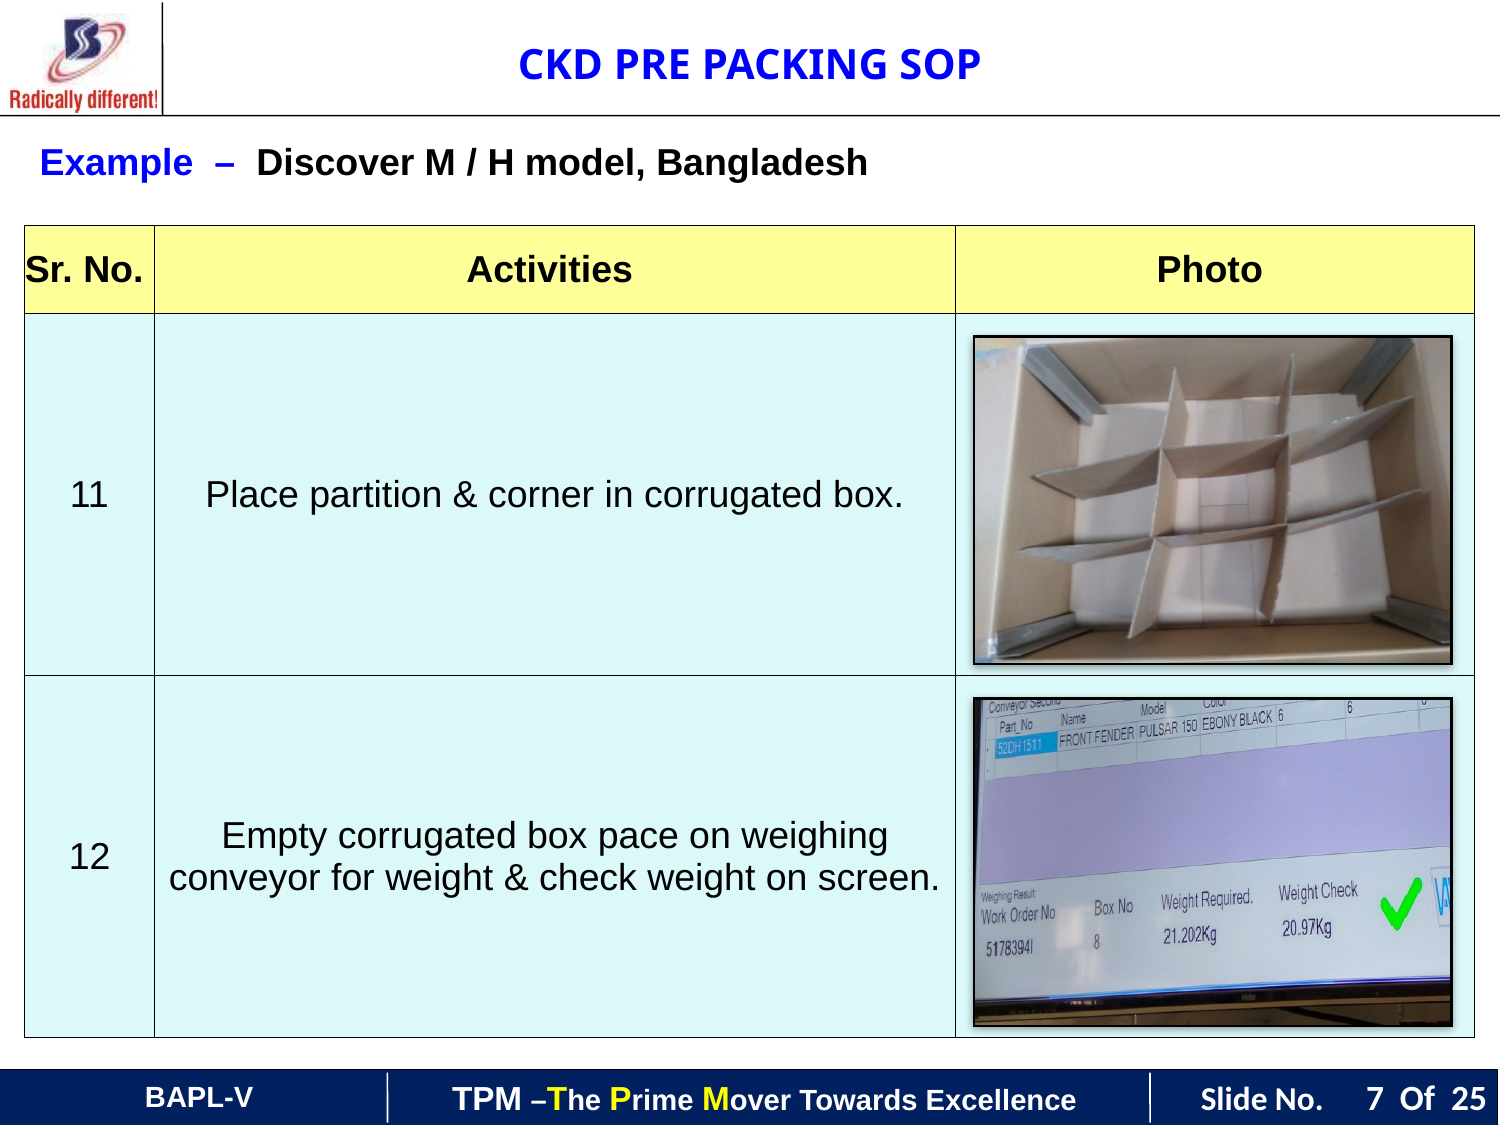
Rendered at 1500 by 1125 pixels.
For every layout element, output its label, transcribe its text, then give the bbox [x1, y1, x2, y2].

picture [974, 699, 1451, 1026]
table_header Sr. No. [25, 226, 154, 313]
table_cell Empty corrugated box pace on weighing conveyor for weight & check weight on screen. [155, 676, 955, 1037]
table_cell [956, 676, 1474, 1037]
table_cell 11 [25, 314, 154, 675]
table_cell Place partition & corner in corrugated box. [155, 314, 955, 675]
table_header Photo [956, 226, 1474, 313]
text_box Example – Discover M / H model, Bangladesh [24, 129, 925, 193]
text_box CKD PRE PACKING SOP [0, 11, 1500, 114]
table_cell [956, 314, 1474, 675]
picture [974, 337, 1451, 664]
table_cell 12 [25, 676, 154, 1037]
table_header Activities [155, 226, 955, 313]
